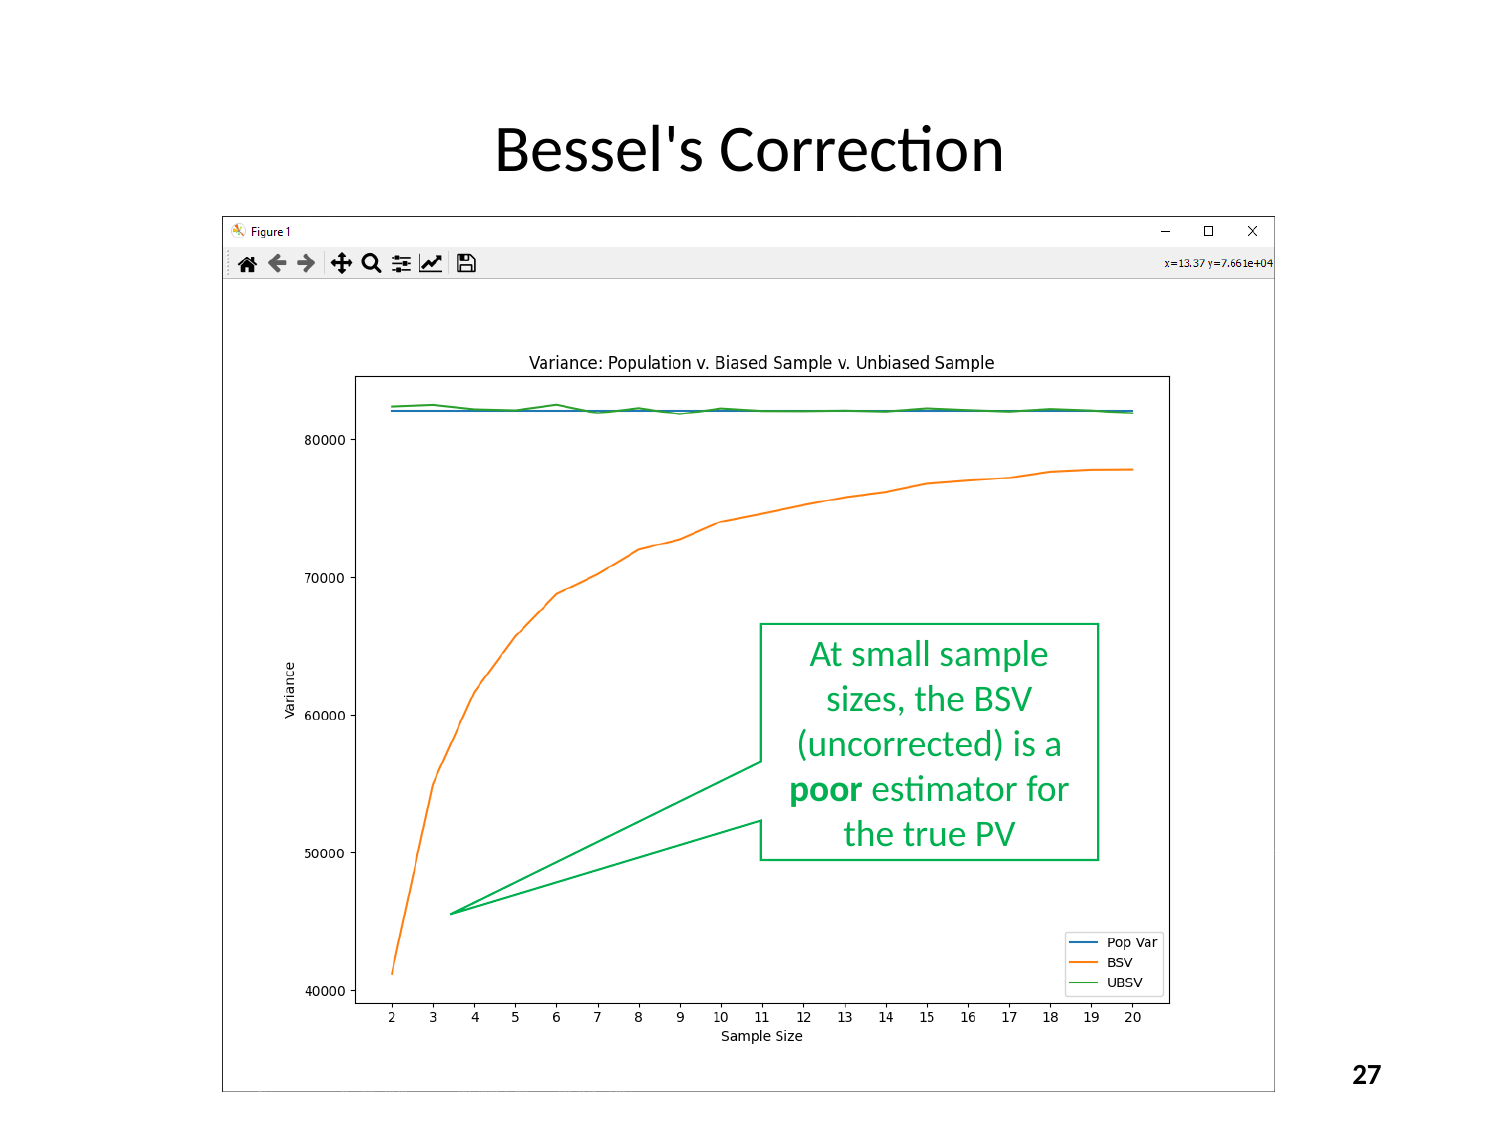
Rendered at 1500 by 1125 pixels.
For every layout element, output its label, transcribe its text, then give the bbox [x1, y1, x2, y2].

slide_number 27 [1059, 1042, 1397, 1103]
title Bessel's Correction [103, 59, 1397, 241]
picture [222, 216, 1275, 1092]
